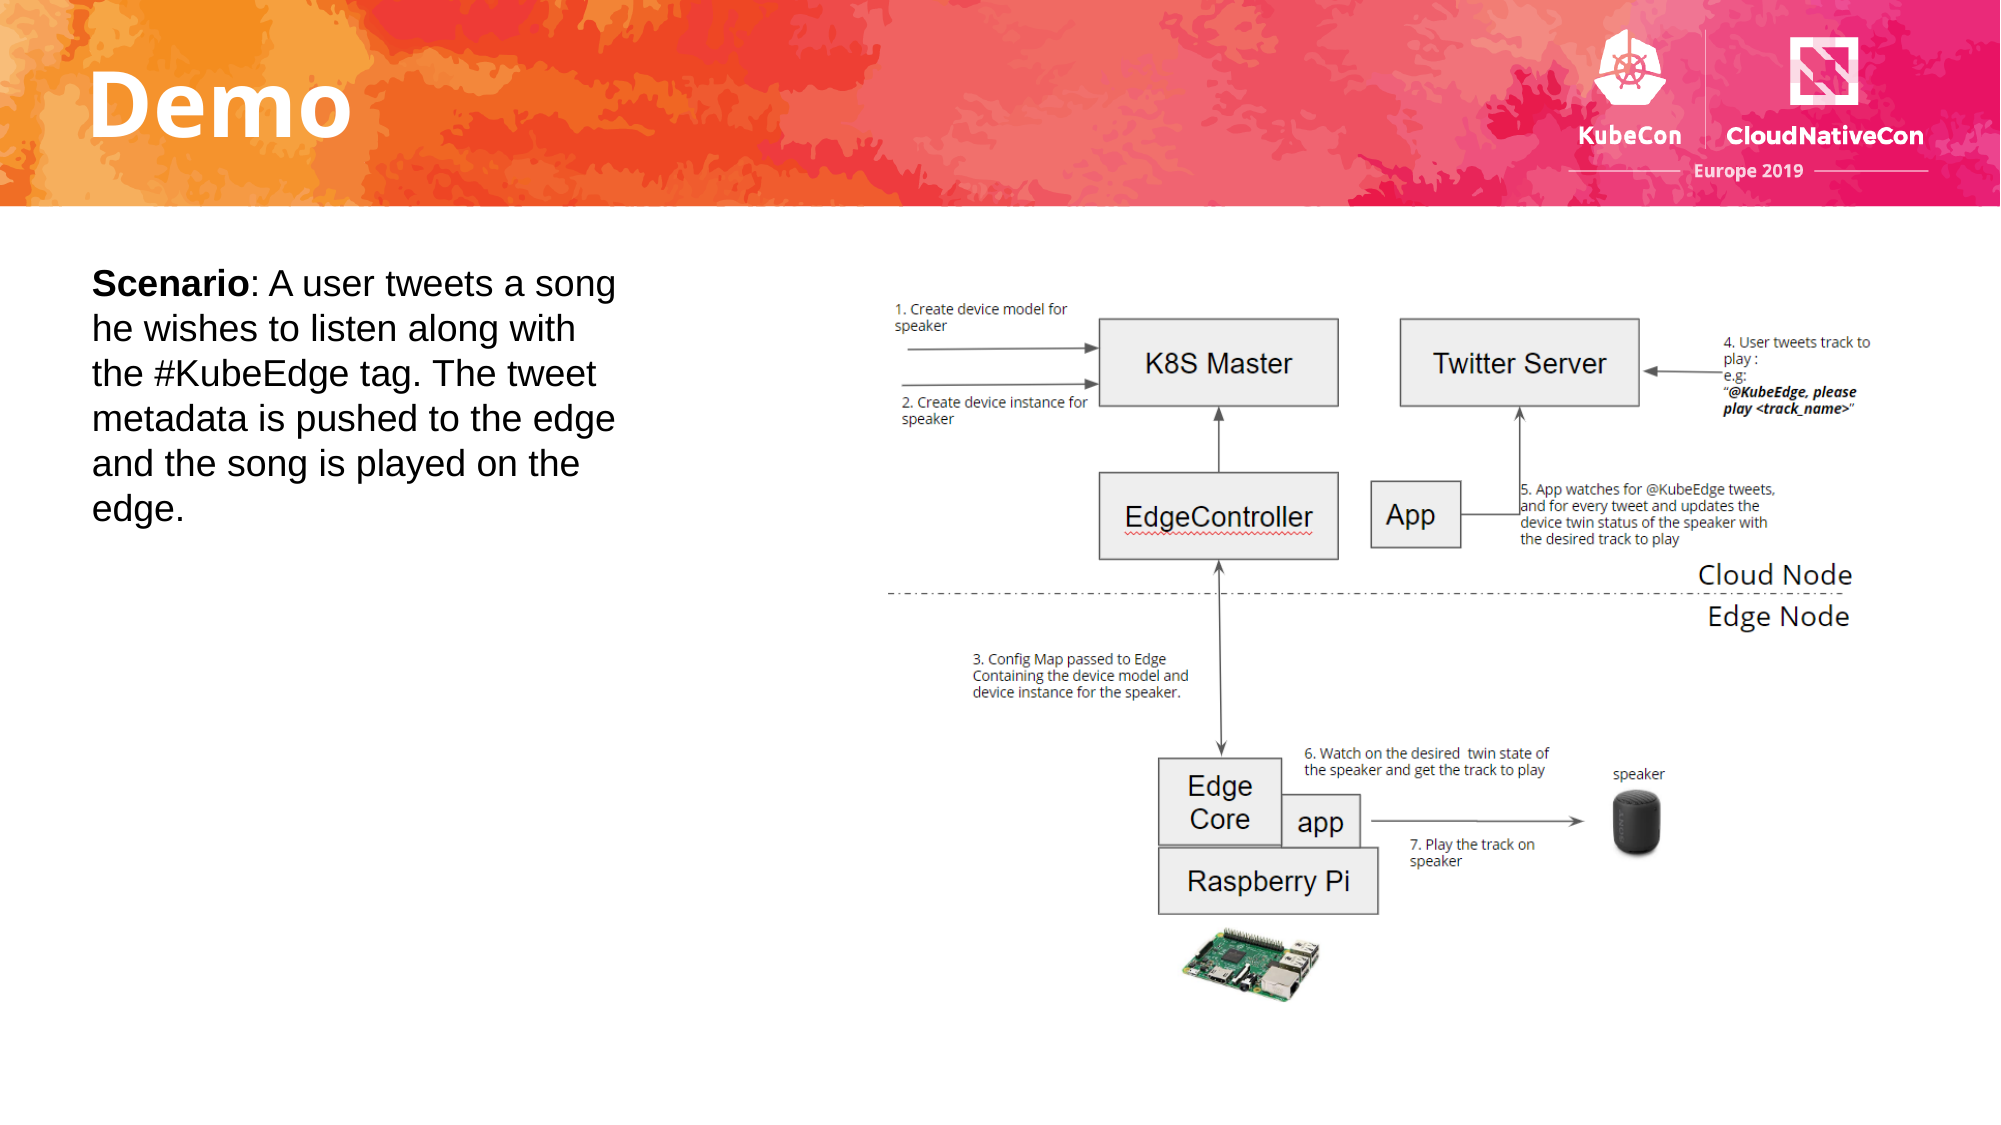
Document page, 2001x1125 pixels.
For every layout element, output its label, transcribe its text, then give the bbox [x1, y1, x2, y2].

picture [0, 0, 2000, 1125]
title Demo [70, 0, 1796, 217]
text_box Scenario: A user tweets a song he wishes to listen along with the #KubeEdge tag. The tweet metadata is pushed to the edge and the song is played on the edge. [77, 251, 652, 627]
